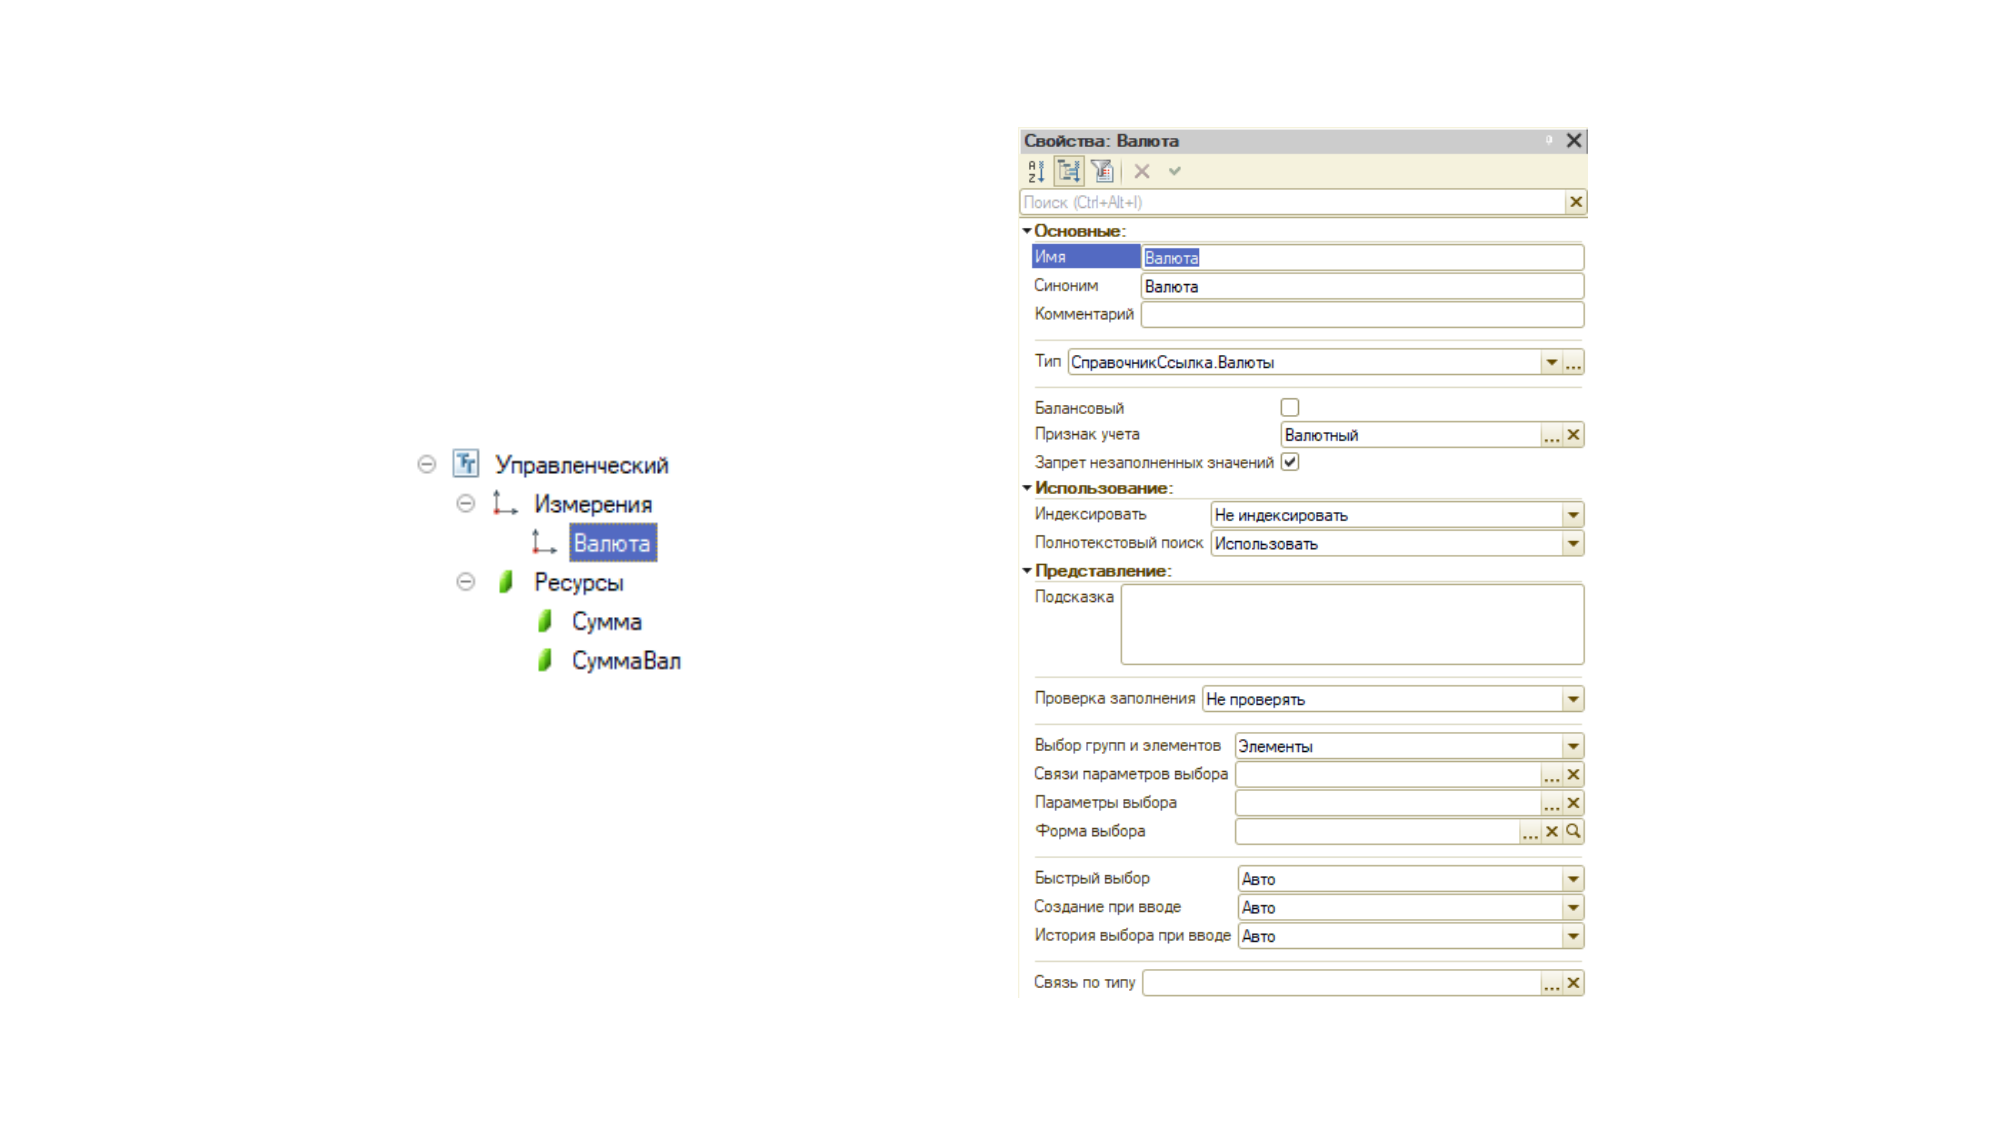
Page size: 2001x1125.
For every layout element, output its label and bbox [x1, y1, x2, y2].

picture [1018, 127, 1588, 998]
picture [412, 441, 736, 684]
